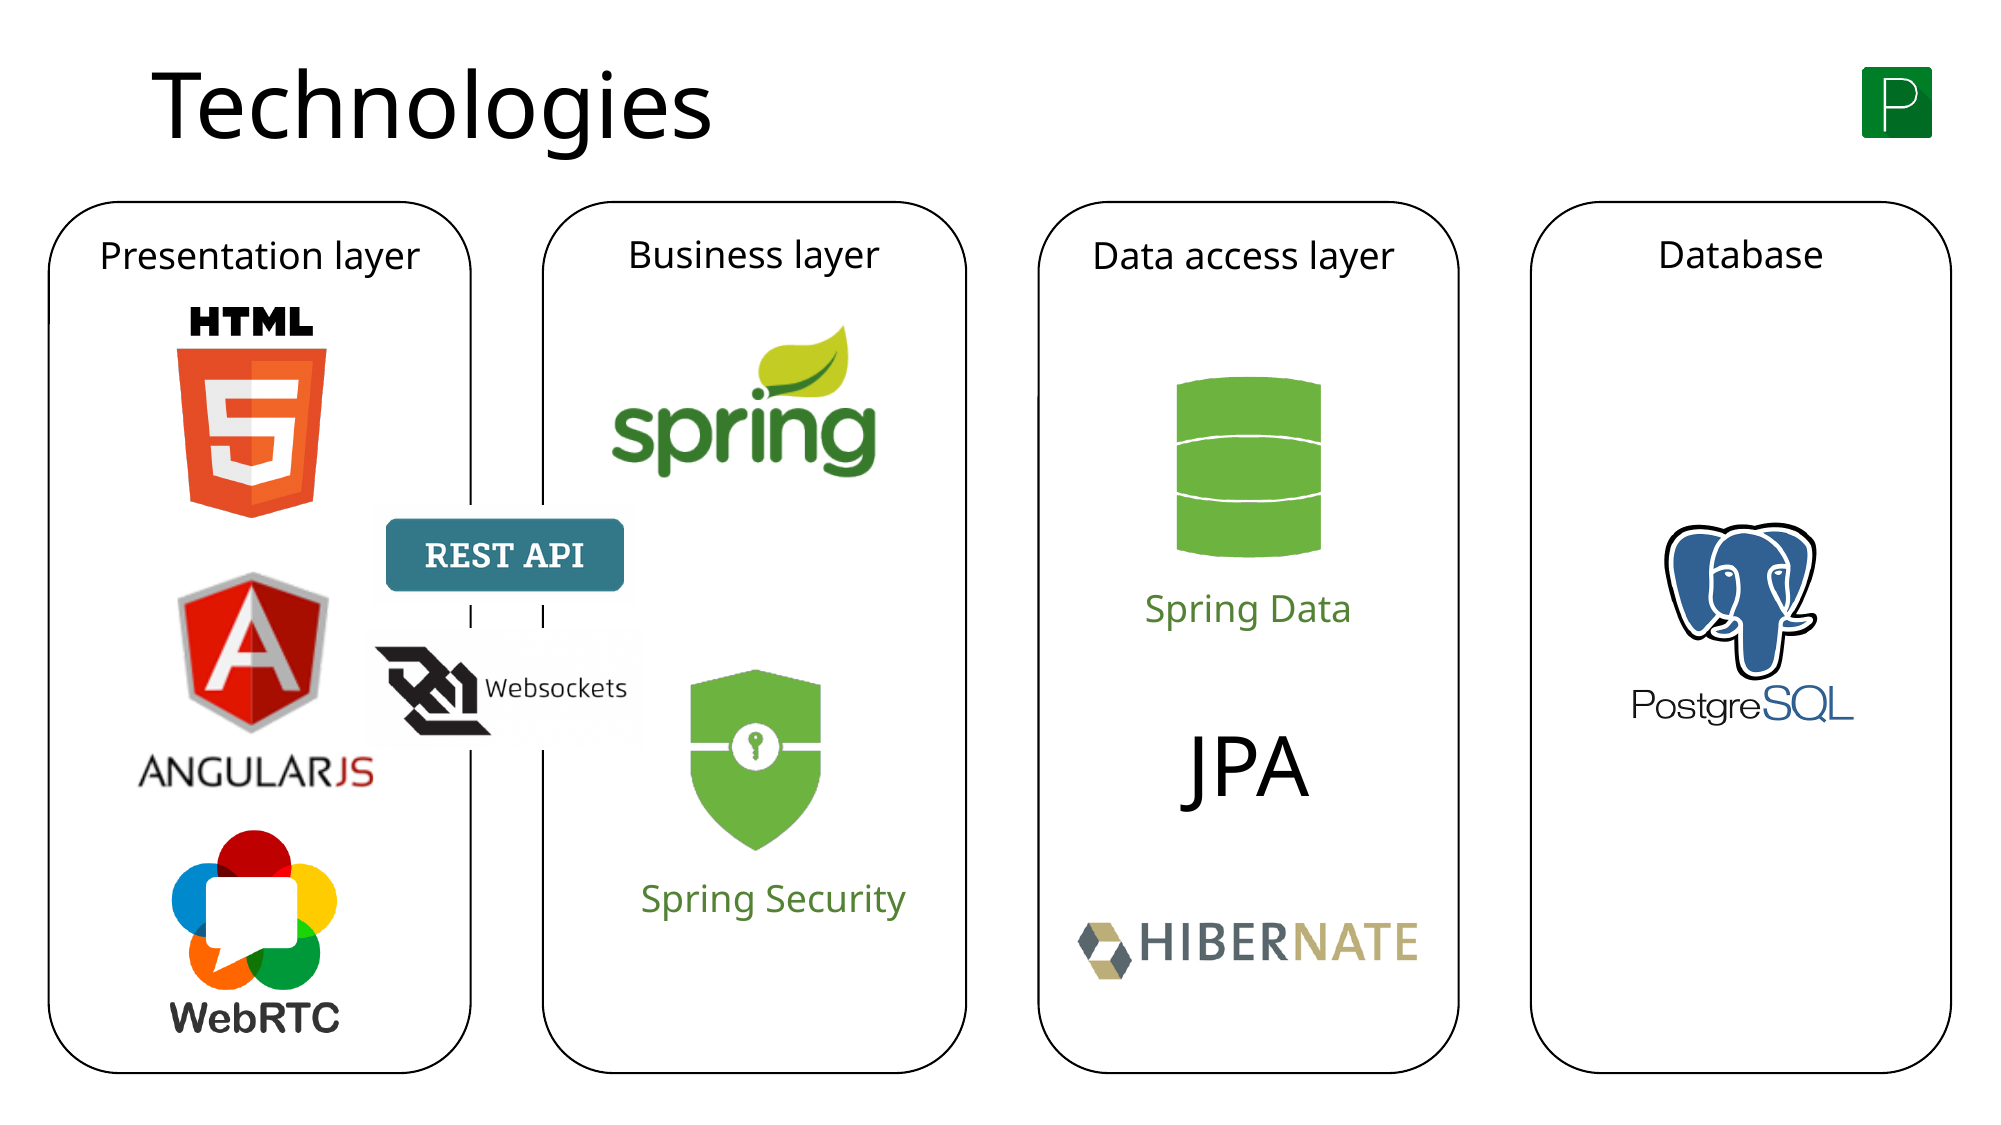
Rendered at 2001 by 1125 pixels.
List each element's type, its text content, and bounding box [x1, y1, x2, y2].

picture [1060, 889, 1433, 993]
picture [110, 311, 907, 1036]
picture [1620, 517, 1862, 731]
picture [1149, 367, 1348, 566]
text_box Spring Security [626, 867, 922, 928]
text_box [1037, 200, 1460, 1075]
text_box [541, 218, 968, 1075]
picture [1862, 67, 1932, 138]
text_box JPA [1172, 705, 1325, 821]
picture [683, 662, 826, 852]
text_box Business layer [613, 223, 896, 284]
text_box Database [1643, 223, 1839, 284]
picture [146, 307, 357, 518]
text_box Data access layer [1077, 224, 1420, 285]
text_box [47, 200, 472, 1075]
text_box [1529, 200, 1953, 1075]
title Technologies [136, 0, 1862, 218]
text_box Spring Data [1129, 577, 1368, 638]
text_box Presentation layer [84, 224, 436, 284]
